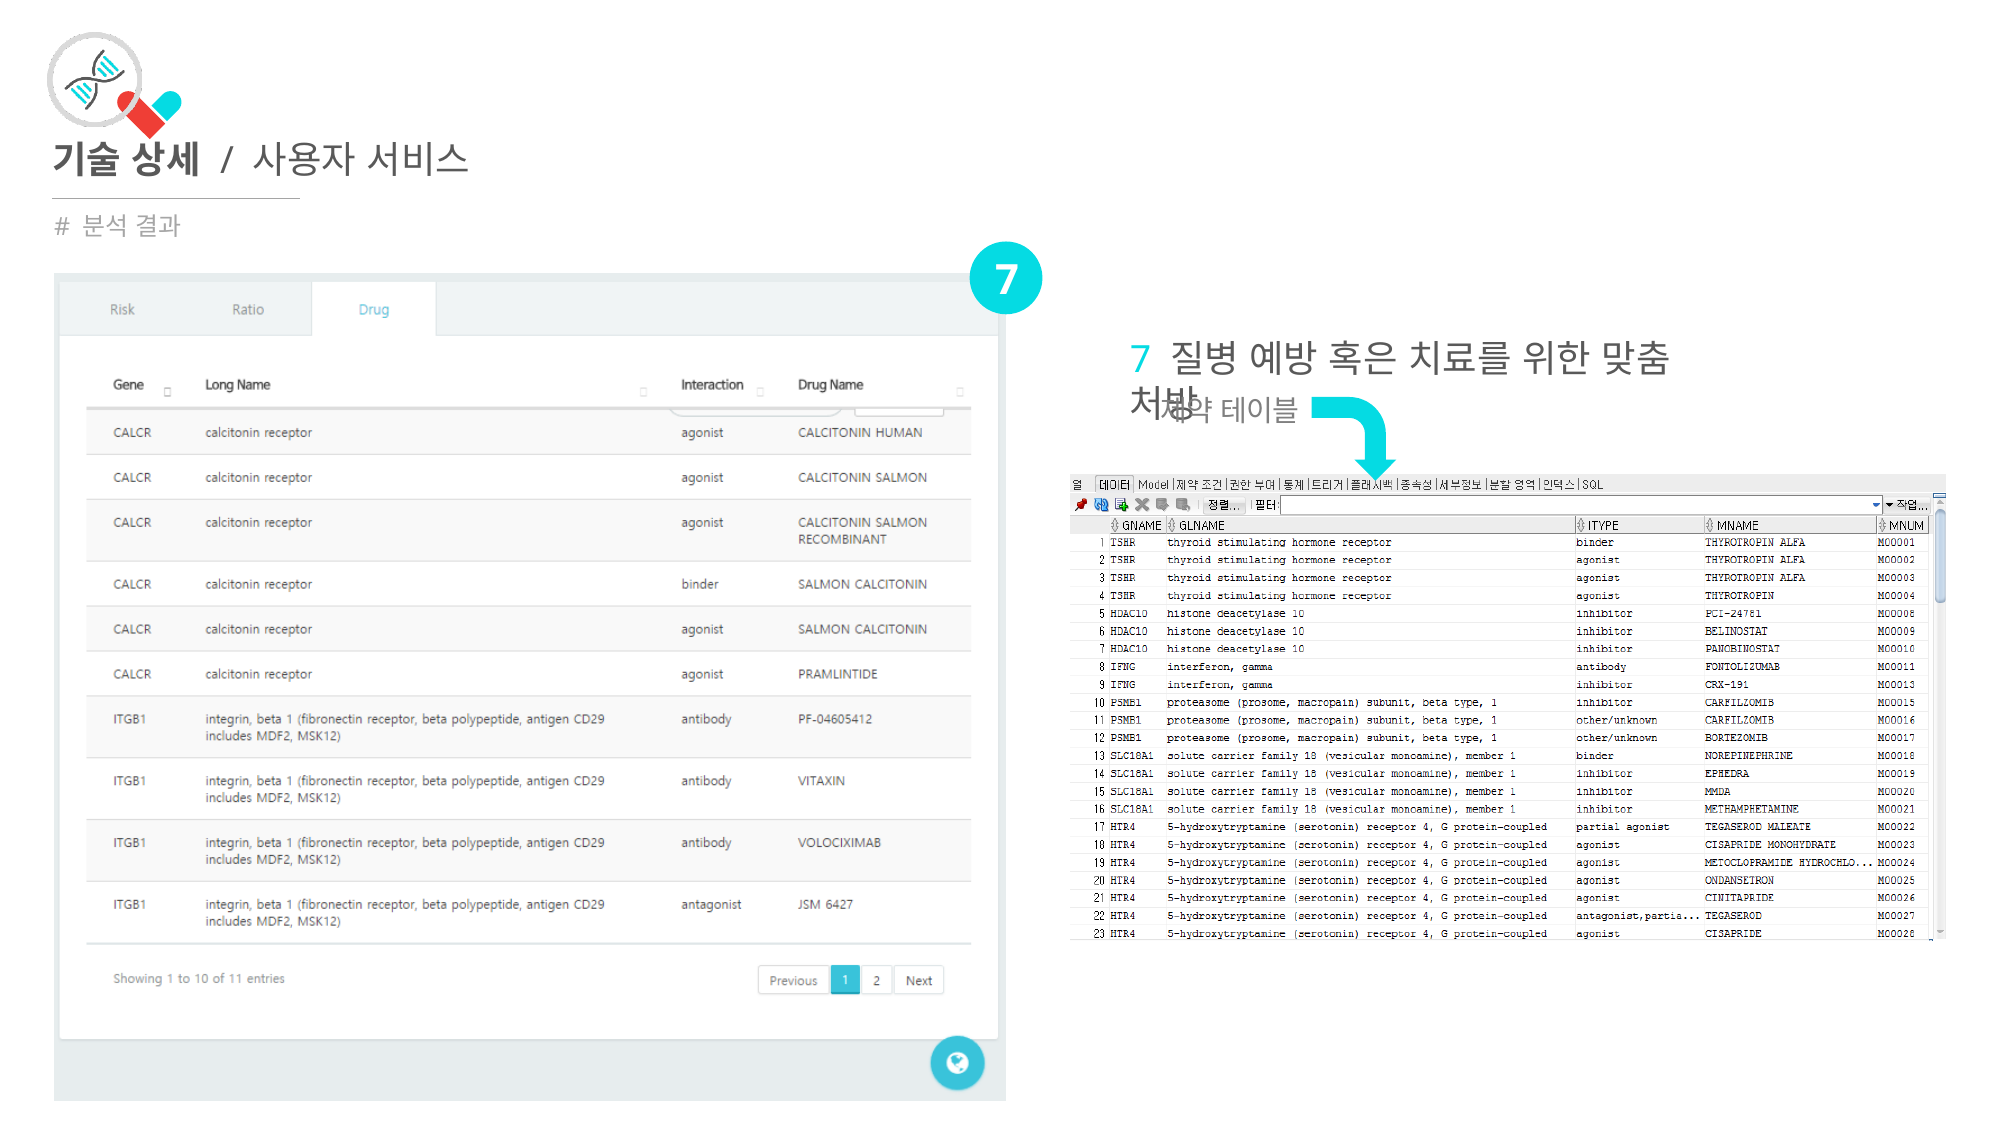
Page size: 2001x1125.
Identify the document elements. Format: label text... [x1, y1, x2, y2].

picture [54, 273, 1006, 1101]
list 기술 상세 / 사용자 서비스 [52, 140, 1818, 182]
list # 분석 결과 [54, 214, 1827, 242]
picture [47, 32, 142, 127]
text_box 7 [968, 240, 1044, 316]
text_box 제약 테이블 [1160, 391, 1656, 427]
text_box [1310, 395, 1399, 474]
picture [1070, 474, 1946, 941]
text_box 7 질병 예방 혹은 치료를 위한 맞춤 처방 [1129, 335, 1733, 426]
